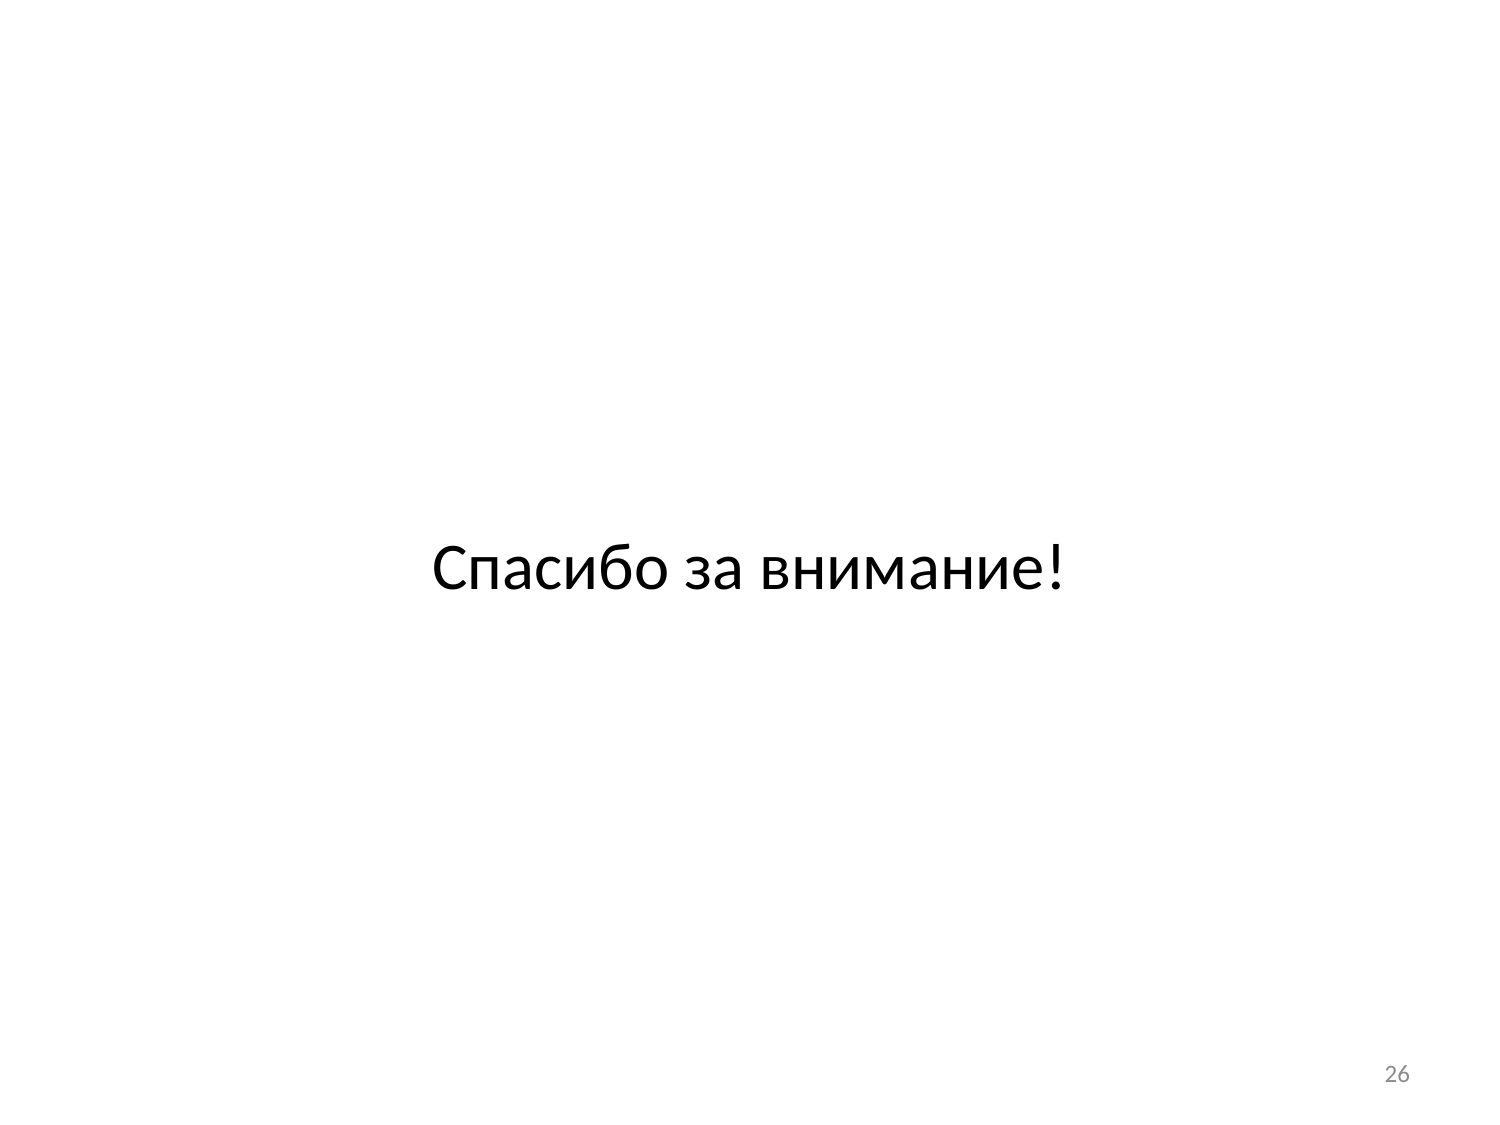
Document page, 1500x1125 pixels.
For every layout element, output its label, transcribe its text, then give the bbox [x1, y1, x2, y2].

list Спасибо за внимание! [75, 66, 1425, 1059]
slide_number 26 [1074, 1042, 1425, 1103]
